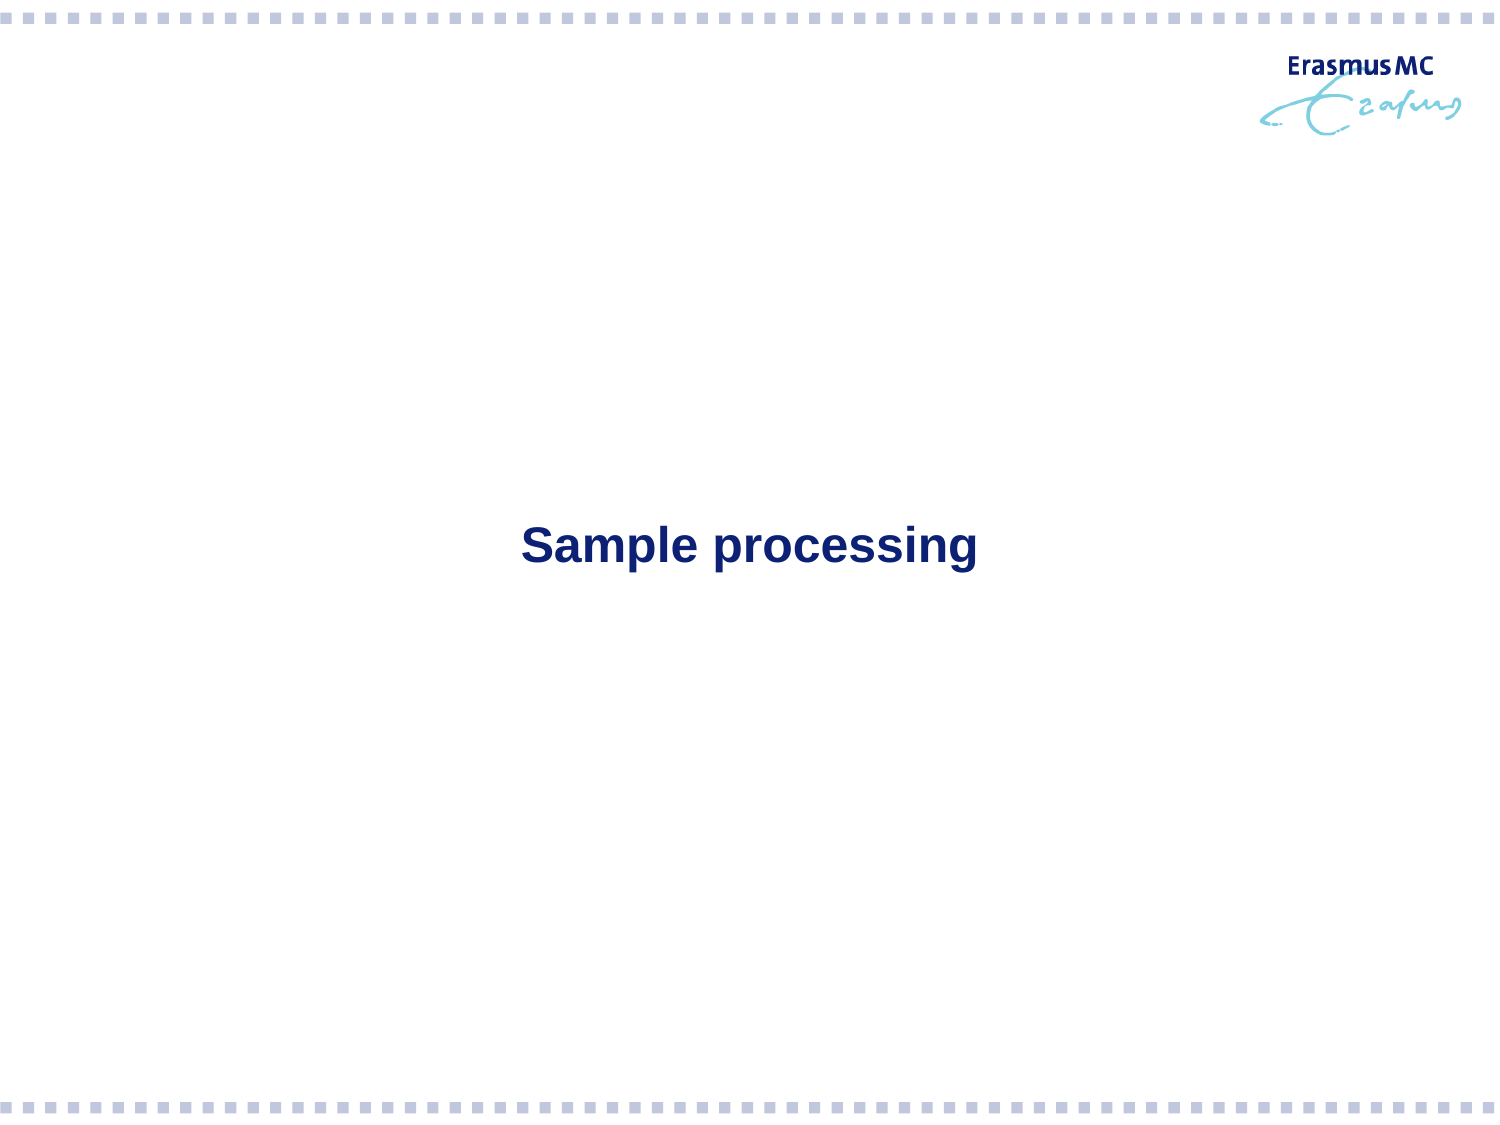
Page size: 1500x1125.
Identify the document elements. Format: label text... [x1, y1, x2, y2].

title Sample processing [0, 479, 1500, 580]
picture [0, 0, 1500, 479]
picture [0, 580, 1500, 1125]
